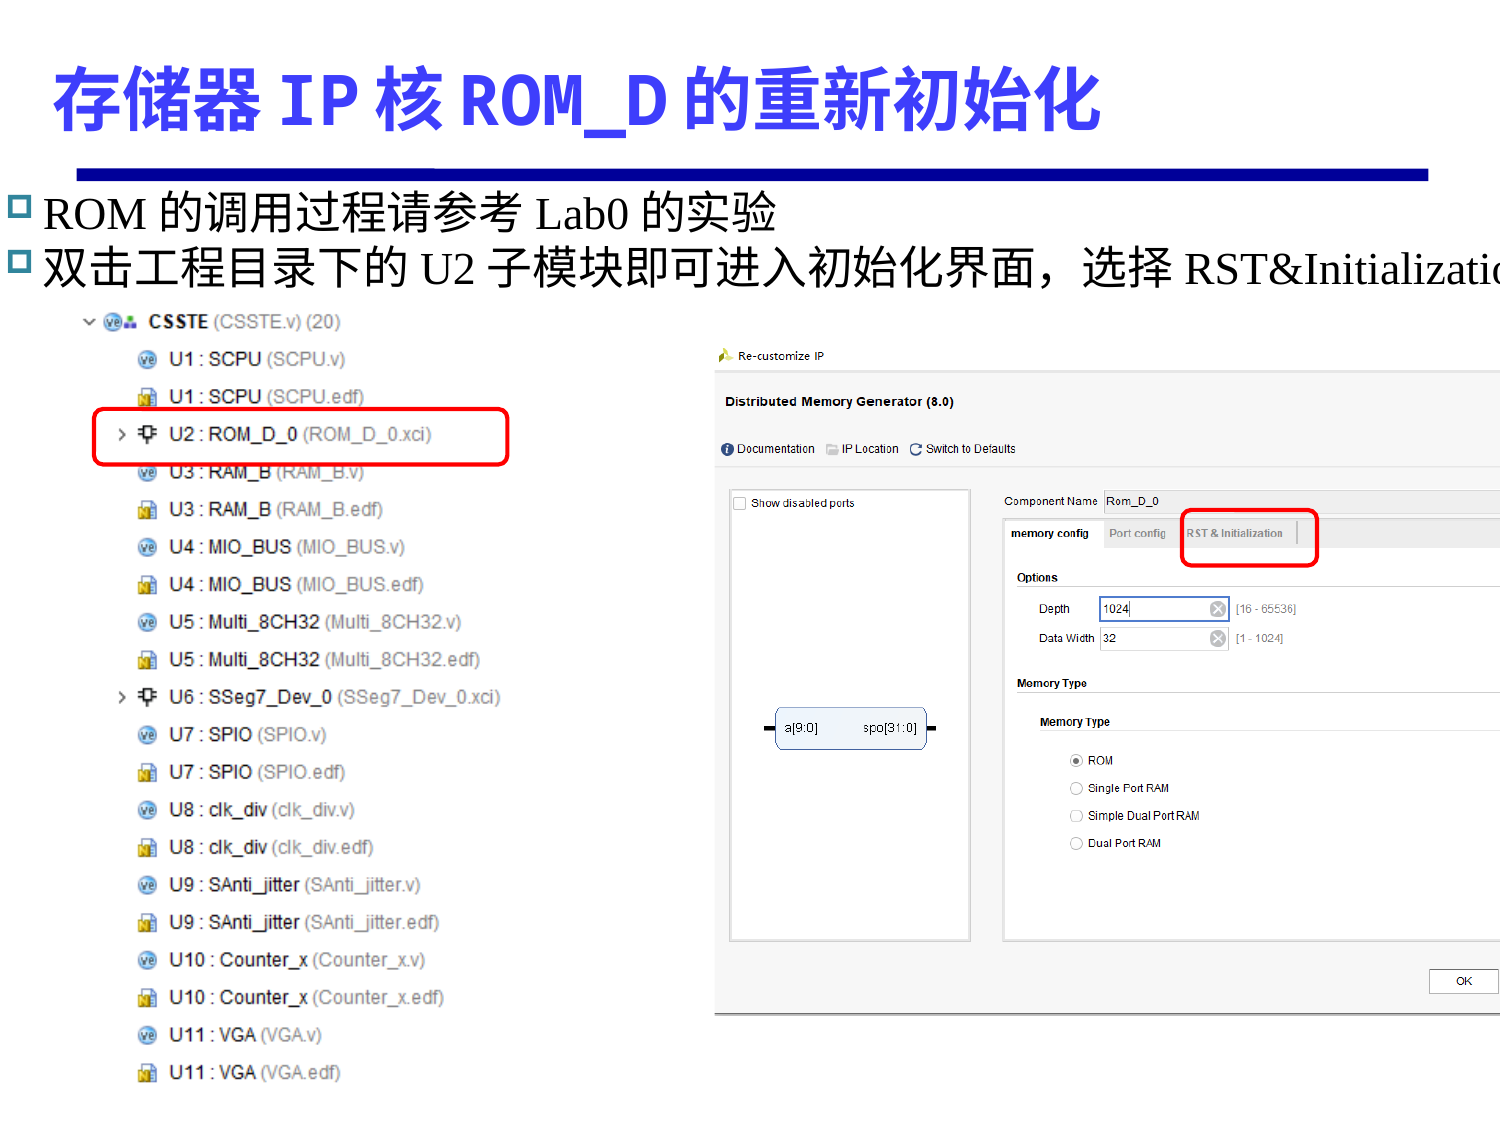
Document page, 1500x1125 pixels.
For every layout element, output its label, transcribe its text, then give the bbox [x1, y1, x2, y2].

picture [63, 302, 538, 1095]
picture [714, 342, 1500, 1017]
title 存储器IP核ROM_D的重新初始化 [37, 19, 1187, 175]
list ROM的调用过程请参考Lab0的实验 双击工程目录下的U2子模块即可进入初始化界面，选择RST&Initialization [0, 175, 1500, 980]
